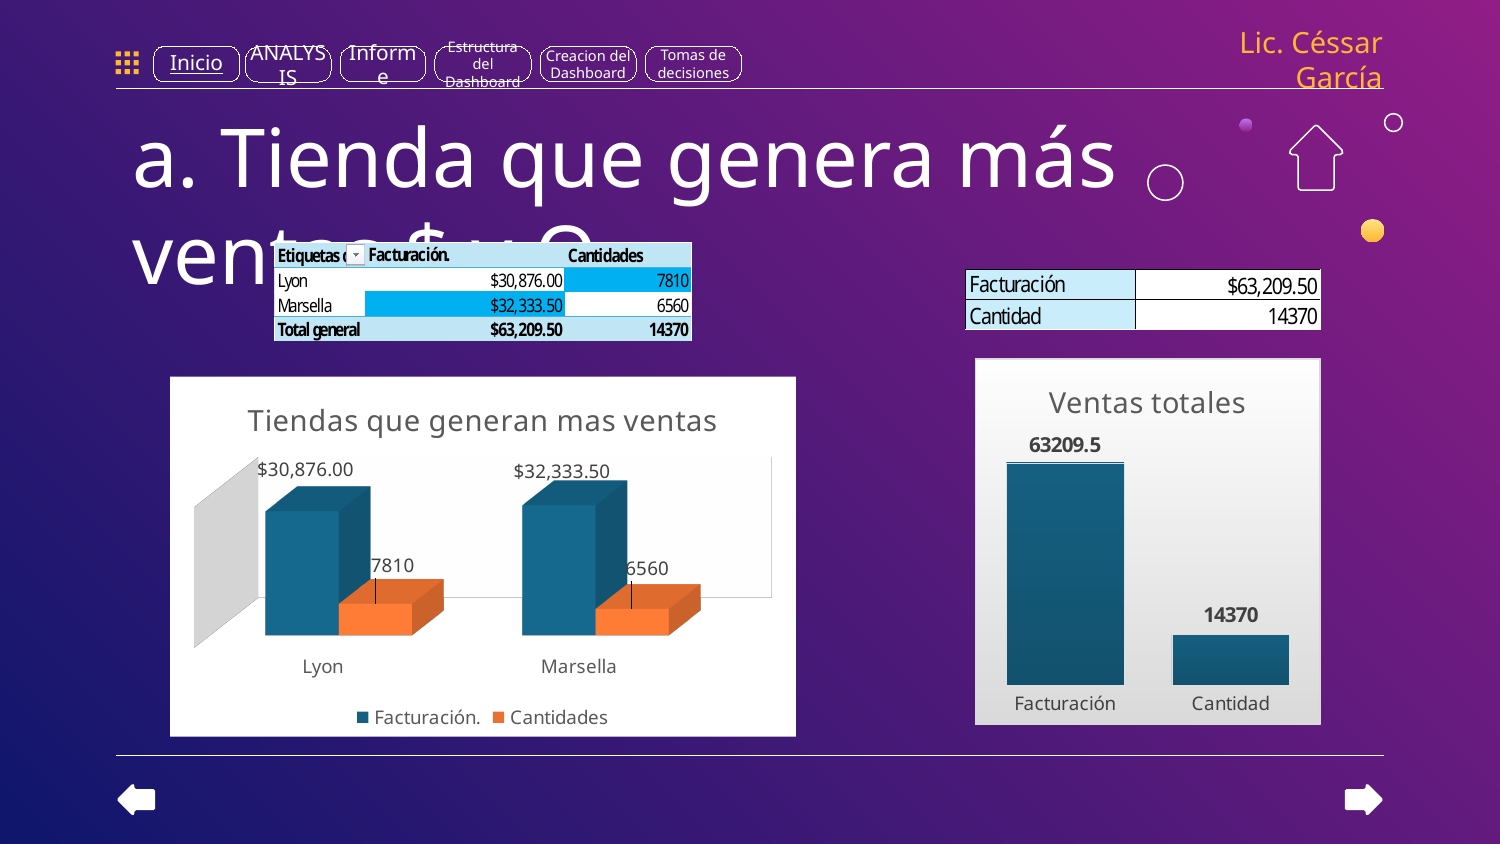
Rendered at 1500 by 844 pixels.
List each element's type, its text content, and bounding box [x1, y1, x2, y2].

chart [974, 357, 1322, 726]
text_box [117, 784, 156, 816]
title a. Tienda que genera más ventas $ y Q [117, 90, 1383, 191]
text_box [273, 241, 692, 342]
text_box [1361, 218, 1385, 242]
text_box [1239, 118, 1253, 132]
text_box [109, 45, 742, 83]
text_box [1289, 125, 1343, 191]
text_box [964, 268, 1322, 331]
text_box Lic. Céssar García [1158, 34, 1383, 85]
chart [169, 376, 797, 737]
text_box [1344, 784, 1383, 816]
